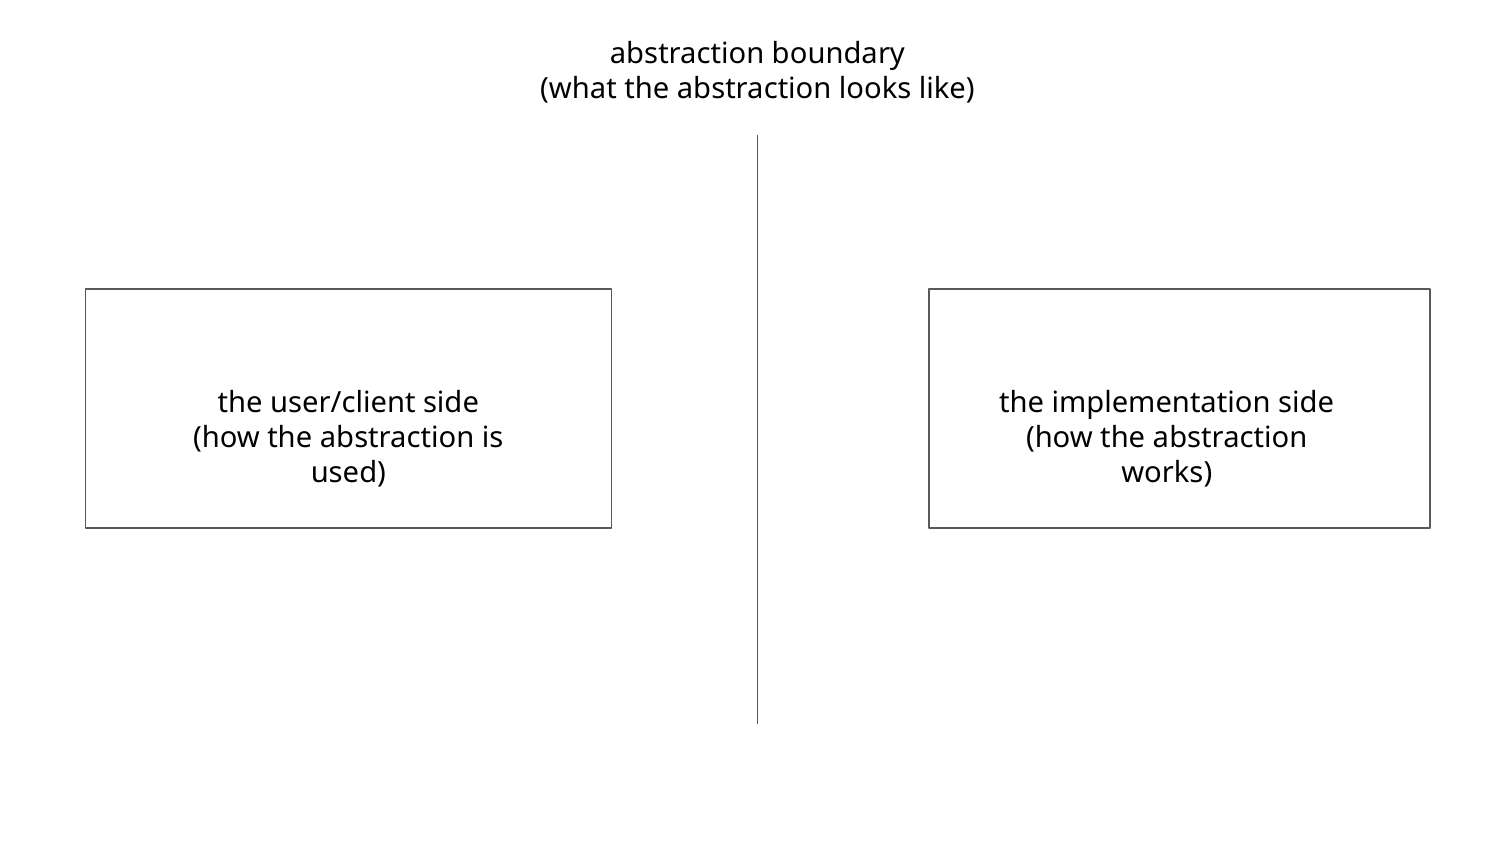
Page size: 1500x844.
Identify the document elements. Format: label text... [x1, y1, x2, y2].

text_box [85, 288, 612, 528]
text_box [929, 288, 1430, 528]
text_box abstraction boundary (what the abstraction looks like) [507, 19, 1009, 99]
text_box the user/client side (how the abstraction is used) [141, 368, 556, 448]
text_box the implementation side (how the abstraction works) [963, 368, 1371, 448]
